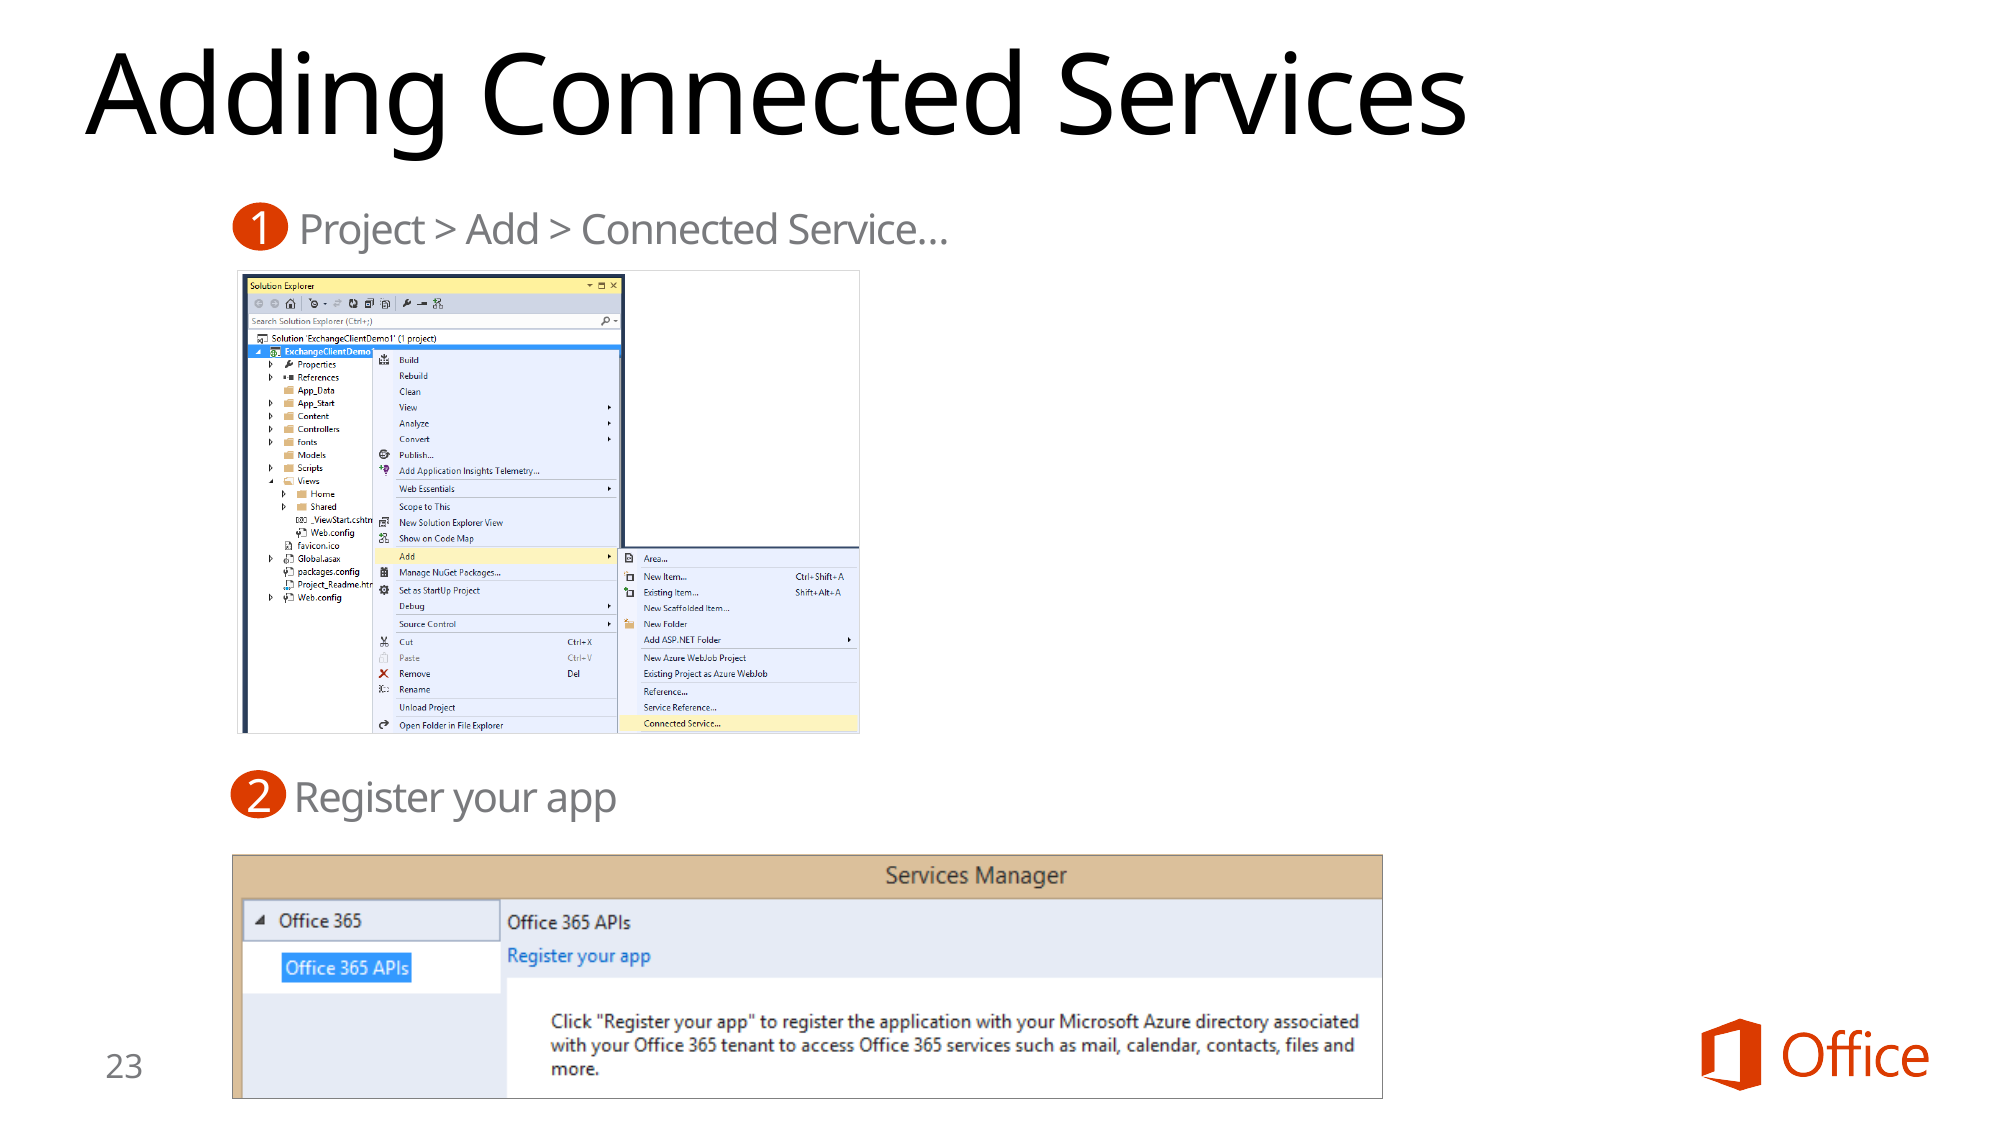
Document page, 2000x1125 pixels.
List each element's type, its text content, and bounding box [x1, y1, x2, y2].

picture [237, 270, 860, 734]
text_box 1 [231, 201, 289, 252]
text_box Project > Add > Connected Service… [298, 202, 950, 253]
picture [1670, 987, 1960, 1122]
slide_number 23 [85, 1049, 178, 1086]
text_box 2 [229, 769, 287, 820]
picture [232, 854, 1383, 1099]
title Adding Connected Services [85, 37, 1914, 161]
text_box Register your app [293, 770, 618, 821]
